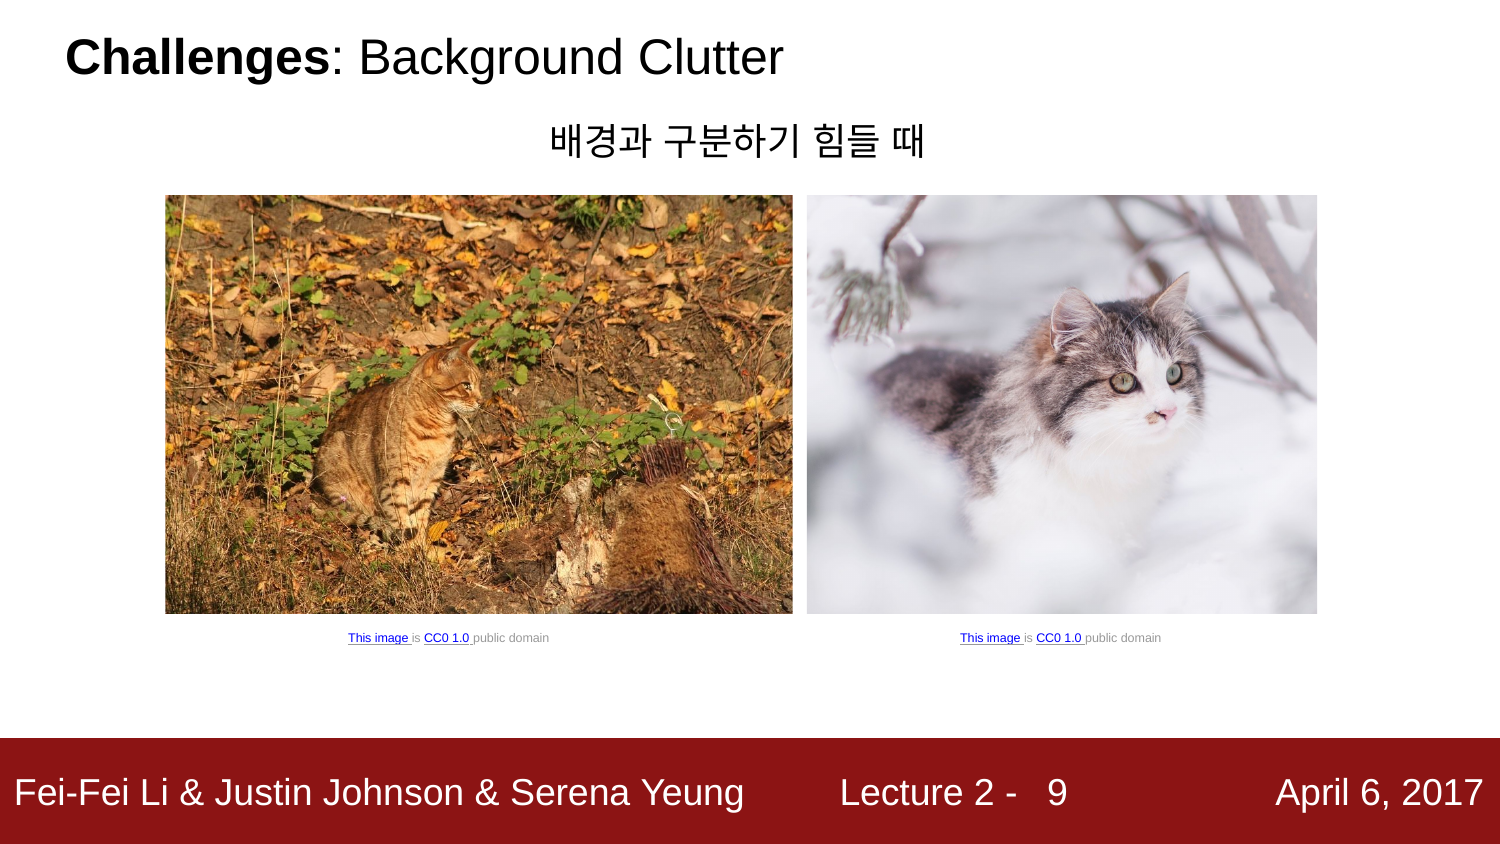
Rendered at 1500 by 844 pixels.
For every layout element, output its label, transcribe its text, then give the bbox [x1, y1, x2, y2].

slide_number Fei-Fei Li & Justin Johnson & Serena Yeung [11, 769, 753, 844]
text_box [165, 195, 793, 614]
text_box Lecture 2 - [837, 769, 1021, 814]
footer April 6, 2017 [1273, 769, 1488, 844]
slide_number 9 [1040, 769, 1096, 844]
text_box This image is CC0 1.0 public domain [958, 628, 1166, 646]
text_box 배경과 구분하기 힘들 때 [535, 110, 970, 171]
title Challenges: Background Clutter [63, 22, 789, 166]
text_box This image is CC0 1.0 public domain [346, 628, 554, 646]
text_box [806, 195, 1318, 614]
